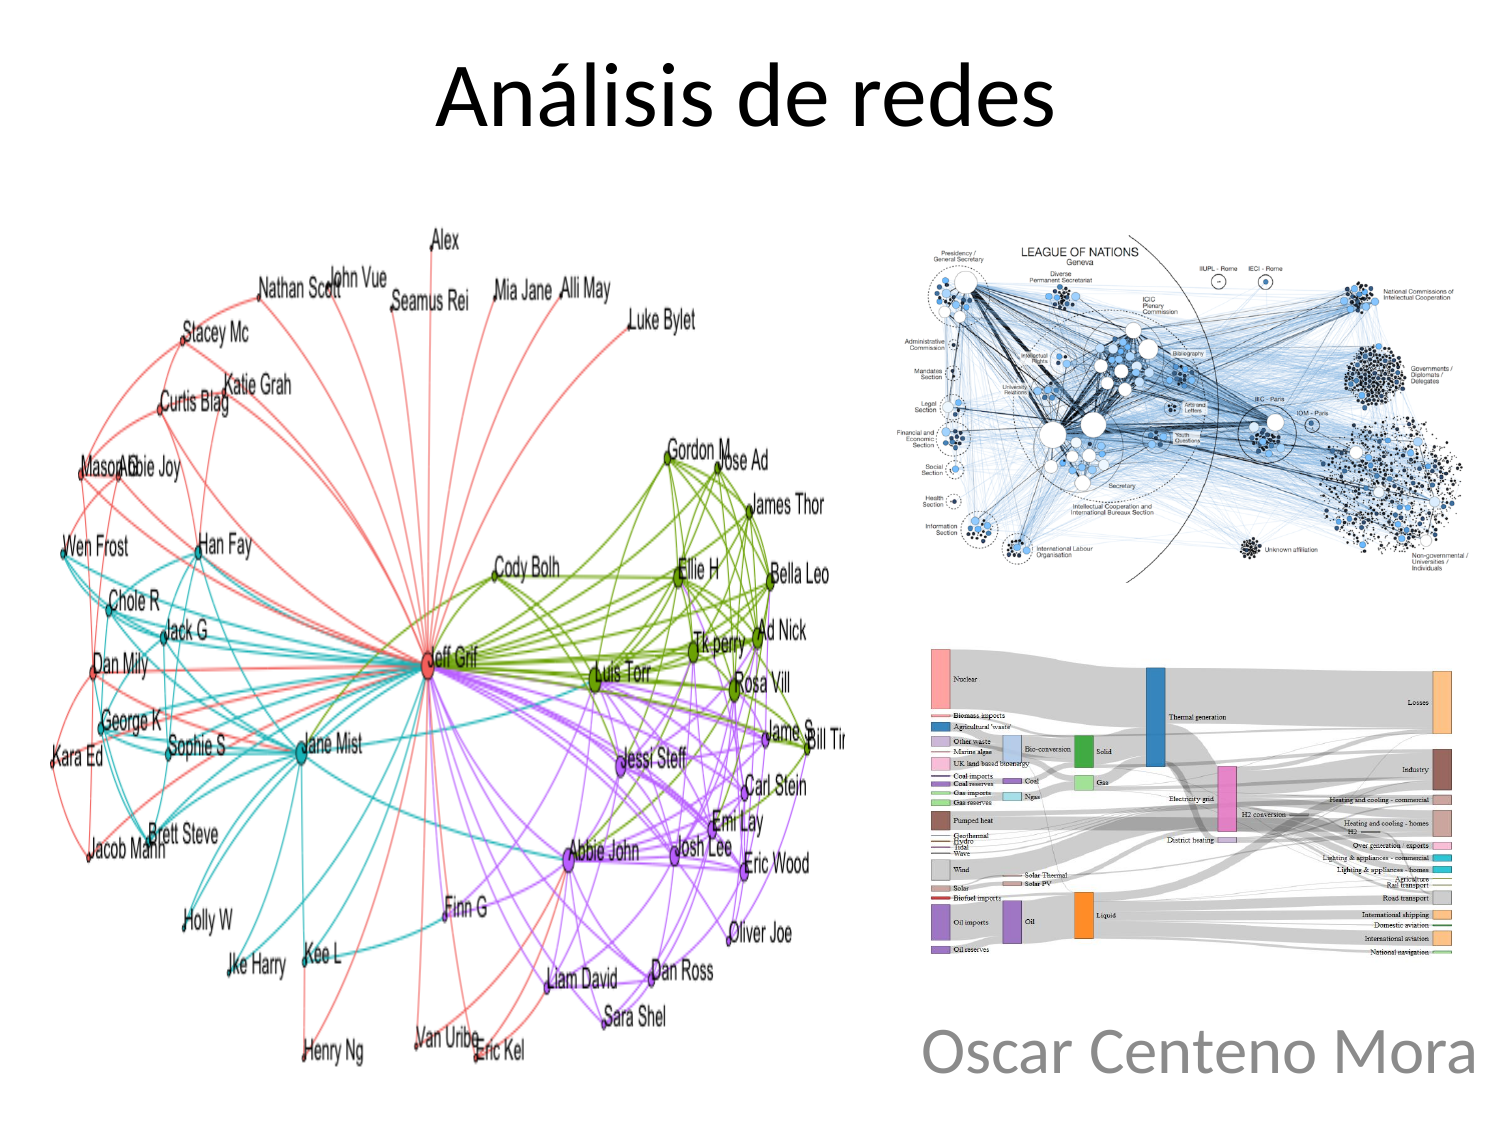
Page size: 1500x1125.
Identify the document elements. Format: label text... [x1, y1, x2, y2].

picture [910, 633, 1471, 971]
title Análisis de redes [5, 7, 1489, 173]
subtitle Oscar Centeno Mora [714, 999, 1495, 1118]
picture [891, 235, 1475, 584]
picture [17, 207, 845, 1095]
